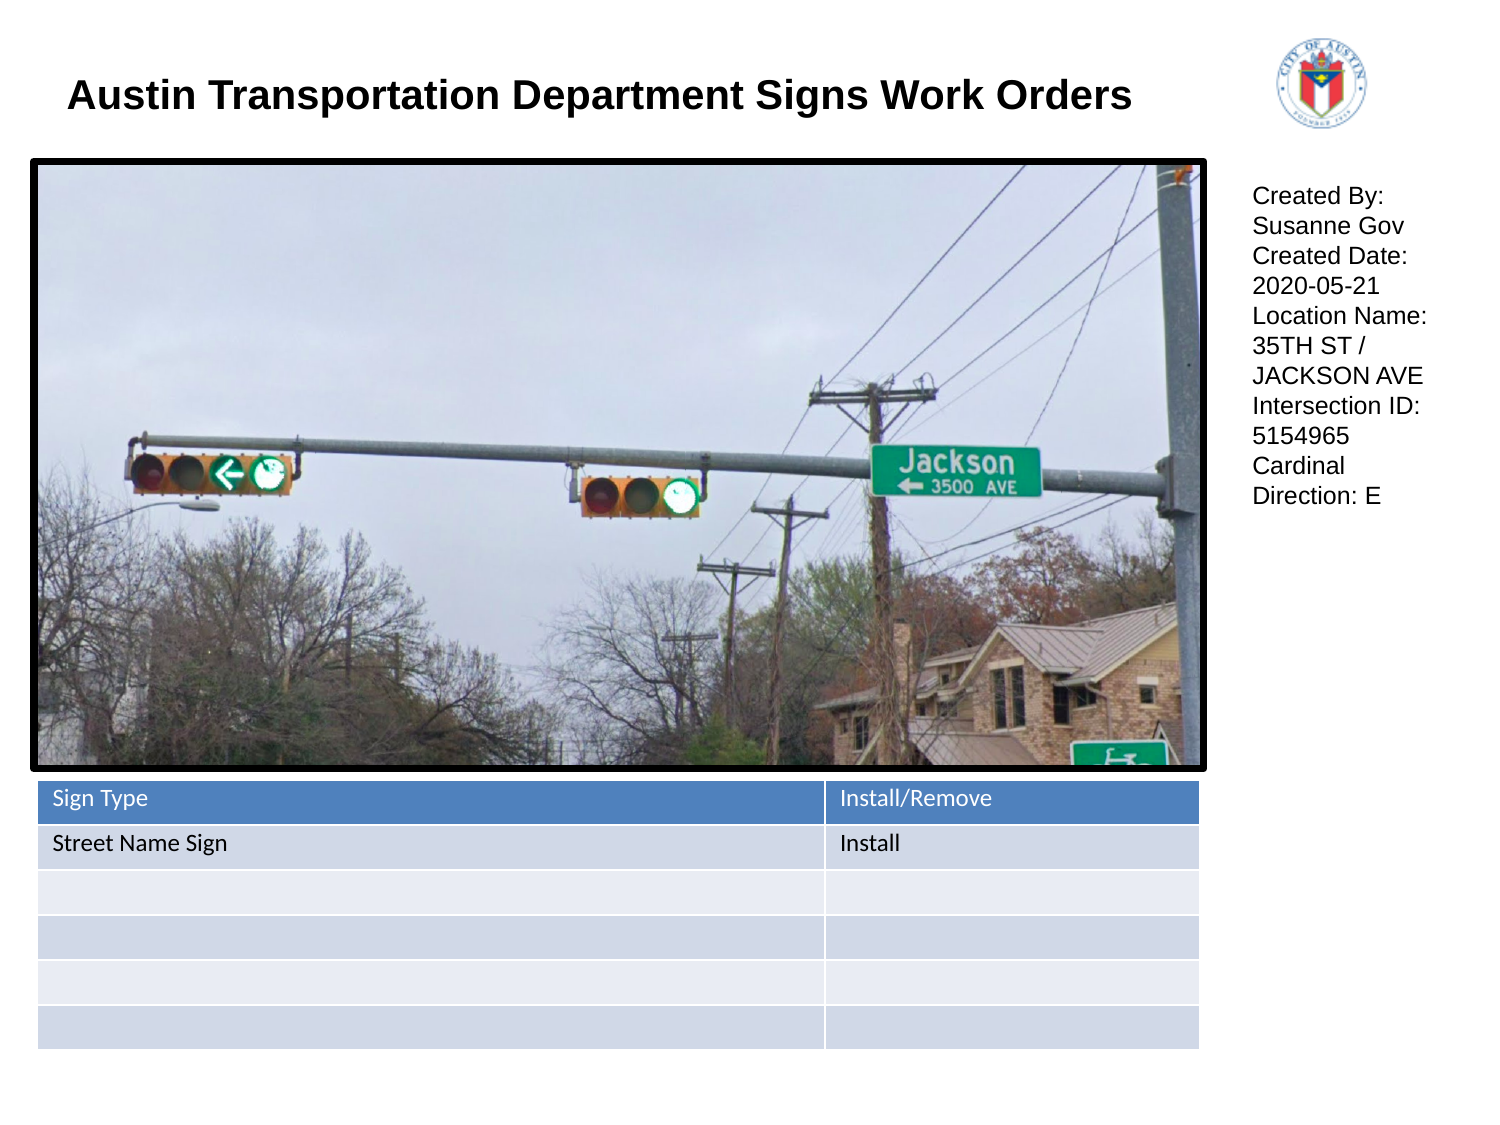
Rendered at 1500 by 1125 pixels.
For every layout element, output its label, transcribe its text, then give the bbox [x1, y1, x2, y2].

table_cell [38, 916, 824, 959]
text_box Created By: Susanne Gov Created Date: 2020-05-21 Location Name: 35TH ST / JACKSON AVE Intersection ID: 5154965 Cardinal Direction: E [1237, 172, 1463, 517]
table_cell [826, 916, 1199, 959]
table_header Install/Remove [826, 781, 1199, 824]
table_cell Install [826, 826, 1199, 869]
table_cell [38, 871, 824, 914]
table_cell [826, 961, 1199, 1004]
table_cell [38, 961, 824, 1004]
table_cell Street Name Sign [38, 826, 824, 869]
table_cell [38, 1006, 824, 1049]
table_header Sign Type [38, 781, 824, 824]
text_box Austin Transportation Department Signs Work Orders [51, 60, 1149, 125]
picture [1274, 37, 1369, 132]
table_cell [826, 1006, 1199, 1049]
table_cell [826, 871, 1199, 914]
picture [37, 164, 1201, 766]
